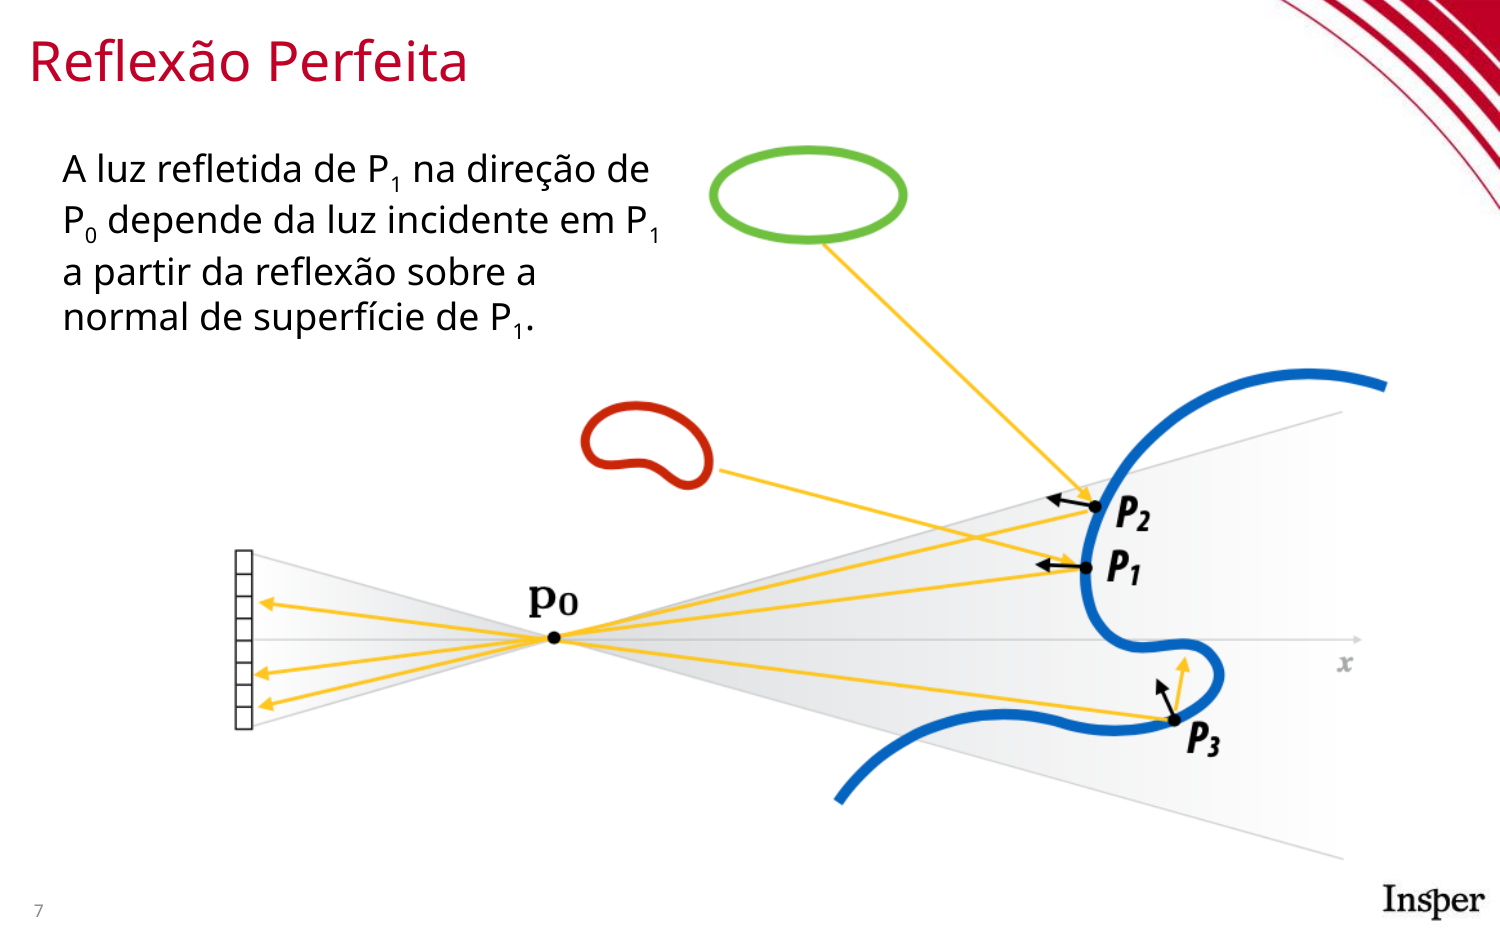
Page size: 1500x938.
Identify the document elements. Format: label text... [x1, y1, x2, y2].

list A luz refletida de P1 na direção de P0 depende da luz incidente em P1 a partir da reflexão sobre a normal de superfície de P1. [47, 137, 228, 469]
picture [227, 0, 1500, 938]
slide_number 7 [0, 887, 78, 938]
title Reflexão Perfeita [13, 18, 1397, 104]
